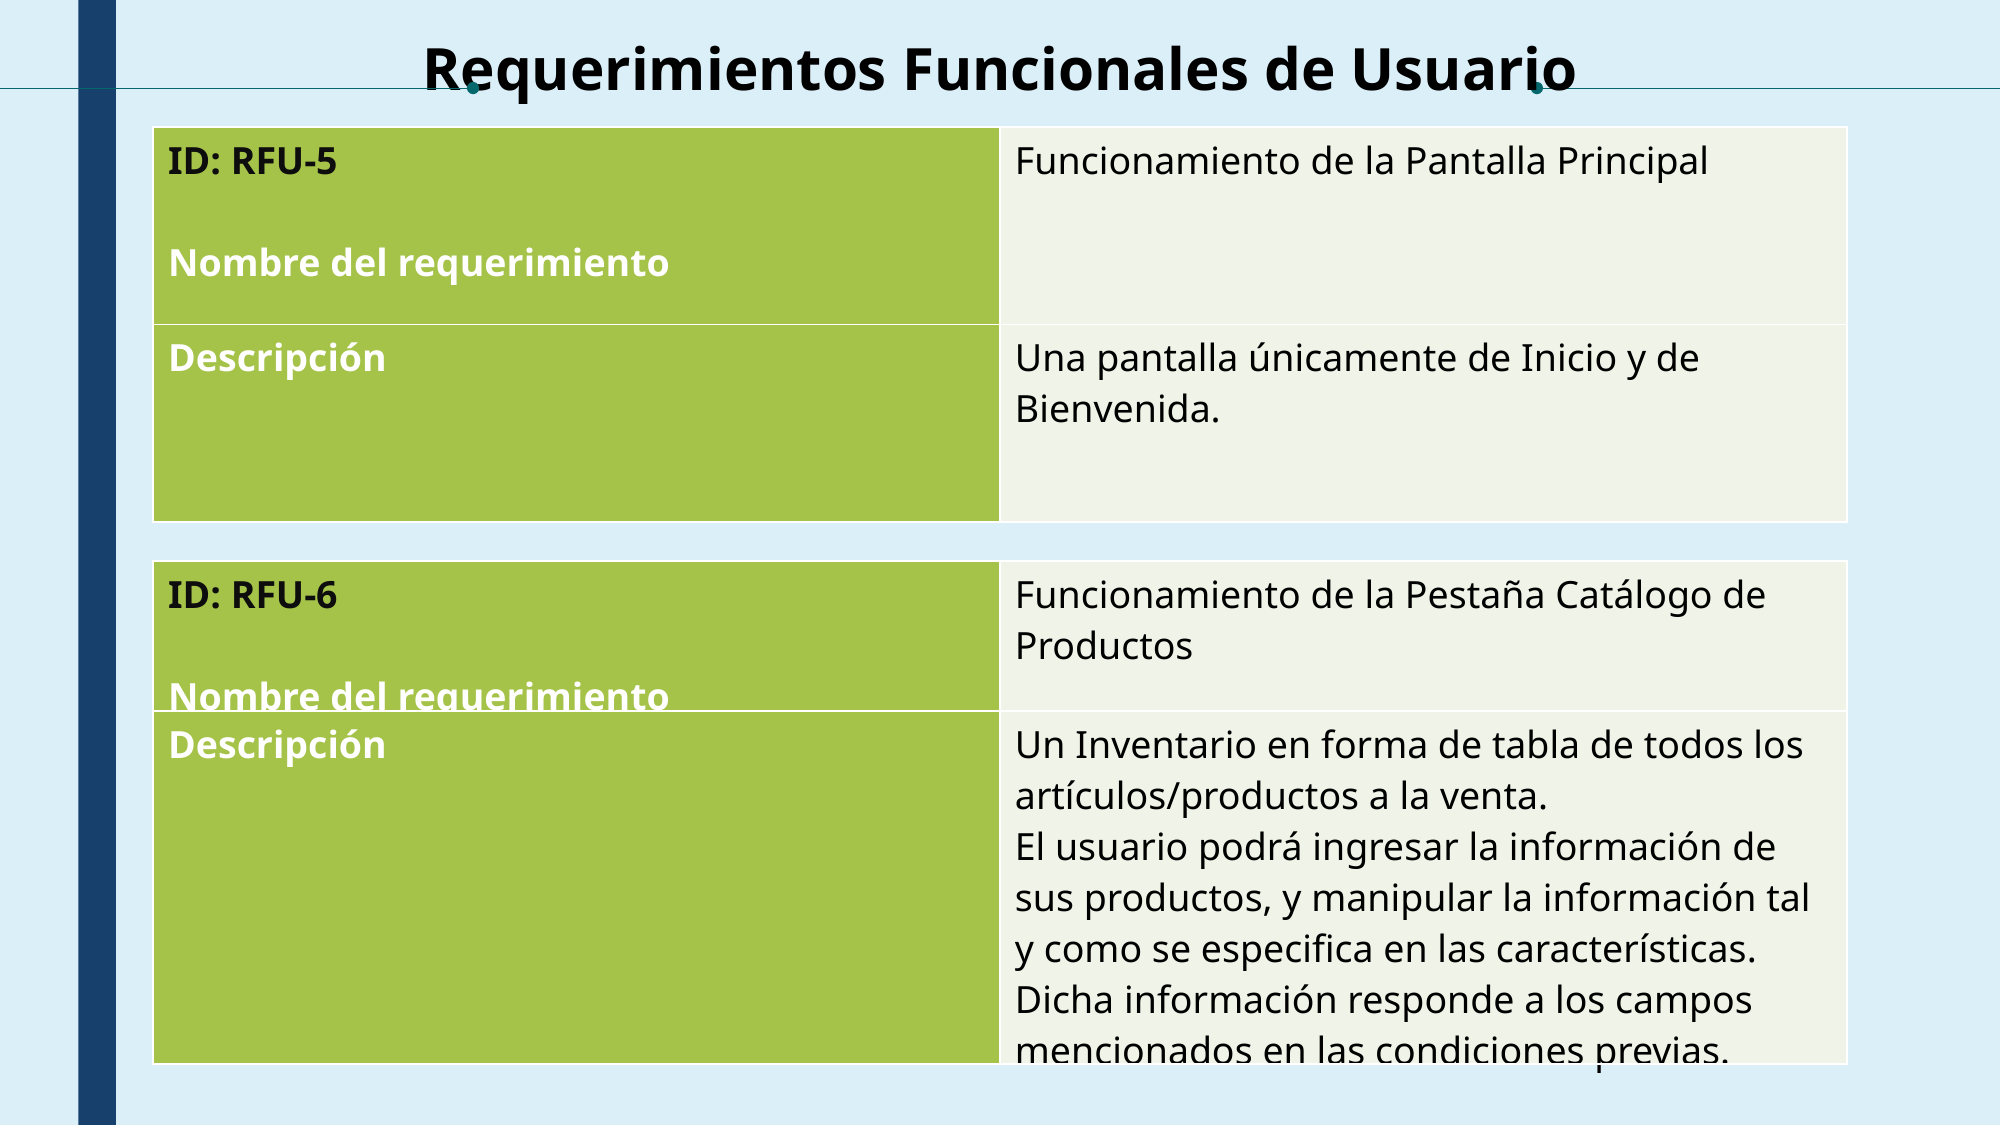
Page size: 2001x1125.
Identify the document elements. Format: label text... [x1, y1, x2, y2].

table_header Funcionamiento de la Pantalla Principal [1001, 128, 1846, 324]
table_cell Una pantalla únicamente de Inicio y de Bienvenida. [1001, 325, 1846, 521]
text_box Requerimientos Funcionales de Usuario [37, 40, 1963, 212]
table_header Funcionamiento de la Pestaña Catálogo de Productos [1001, 562, 1846, 710]
table_cell Descripción [154, 712, 999, 1063]
table_cell Descripción [154, 325, 999, 521]
table_header ID: RFU-6 Nombre del requerimiento [154, 562, 999, 710]
table_cell Un Inventario en forma de tabla de todos los artículos/productos a la venta. El usuario podrá ingresar la información de sus productos, y manipular la información tal y como se especifica en las características. Dicha información responde a los campos mencionados en las condiciones previas. [1001, 712, 1846, 1063]
table_header ID: RFU-5 Nombre del requerimiento [154, 128, 999, 324]
